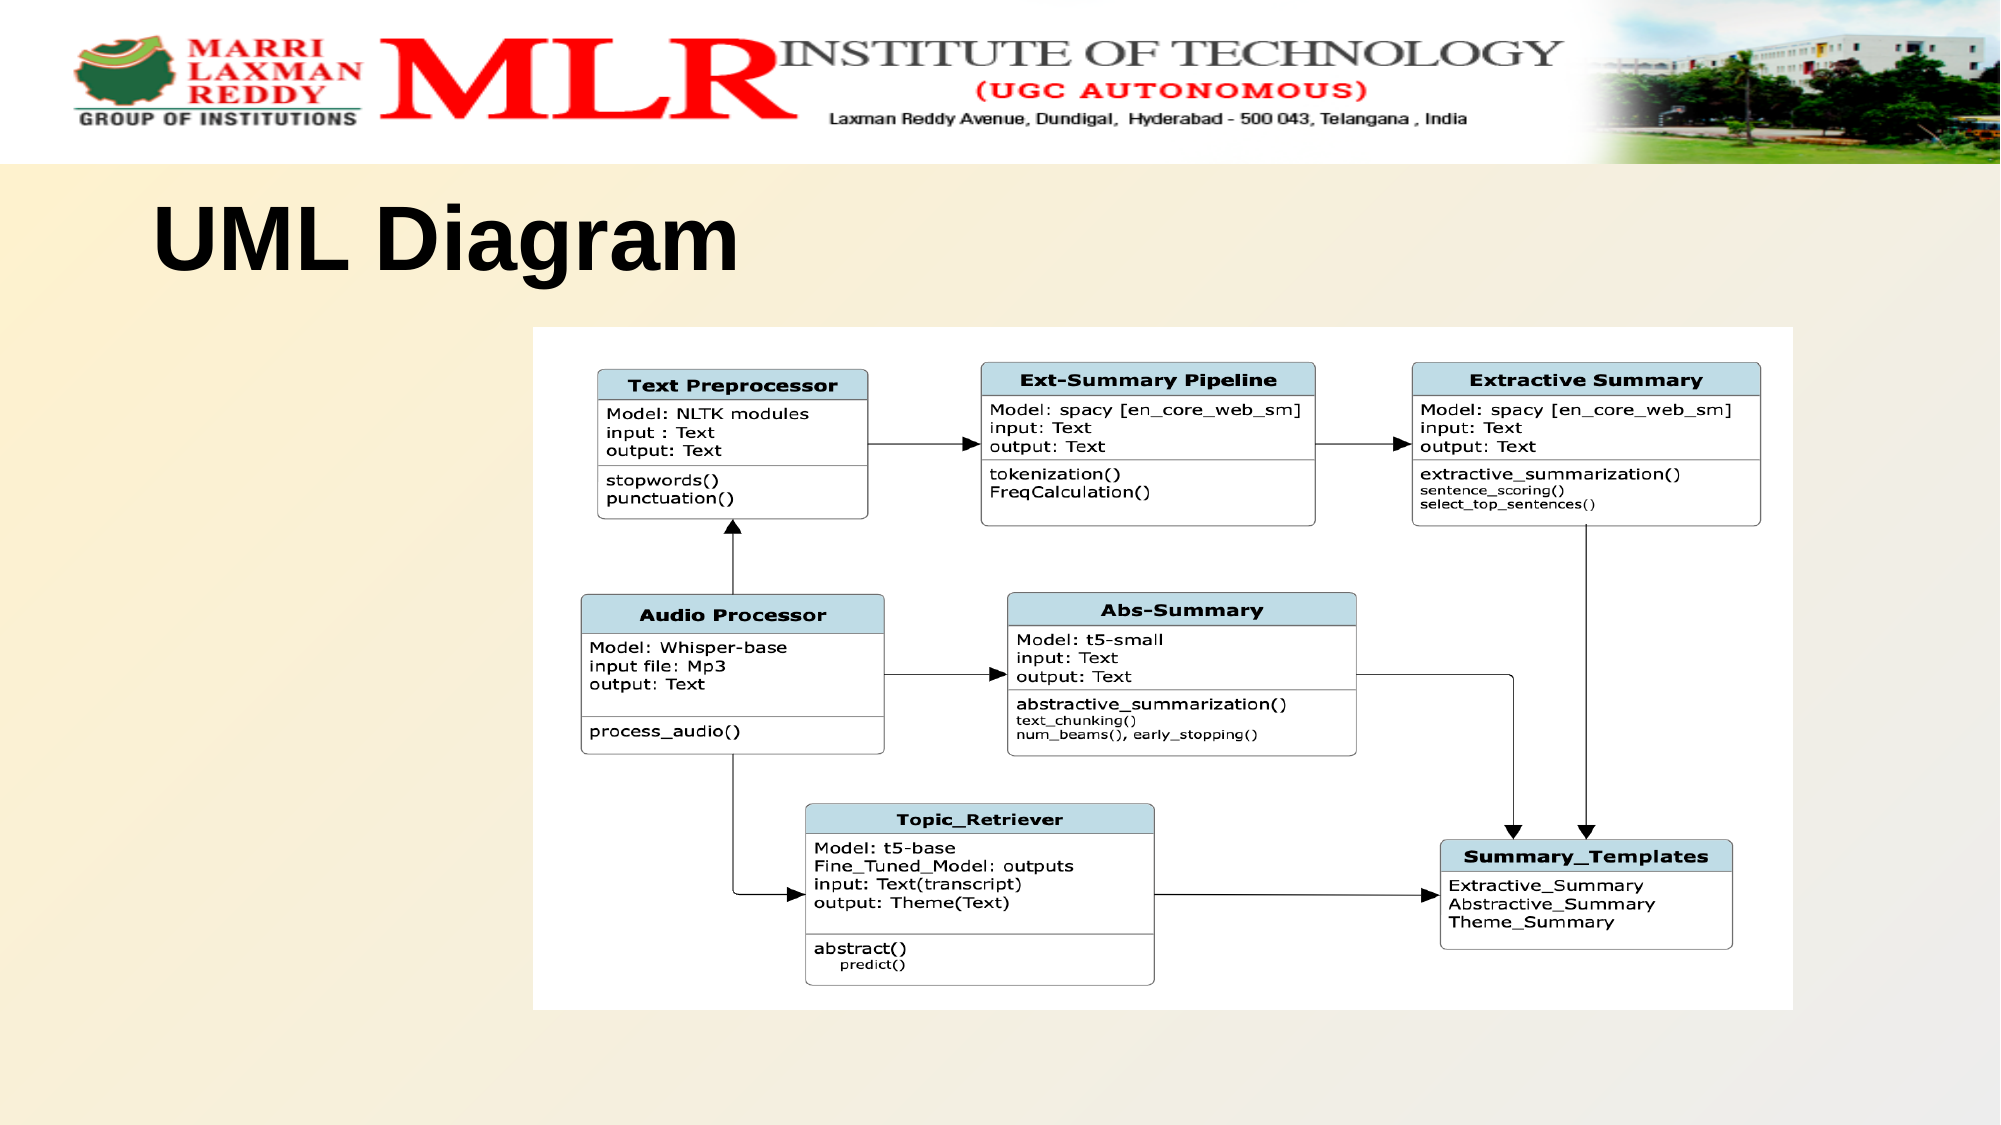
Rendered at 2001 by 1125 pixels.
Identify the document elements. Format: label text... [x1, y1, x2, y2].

picture [533, 326, 1793, 1010]
title UML Diagram [137, 176, 1863, 350]
picture [0, 0, 2000, 165]
